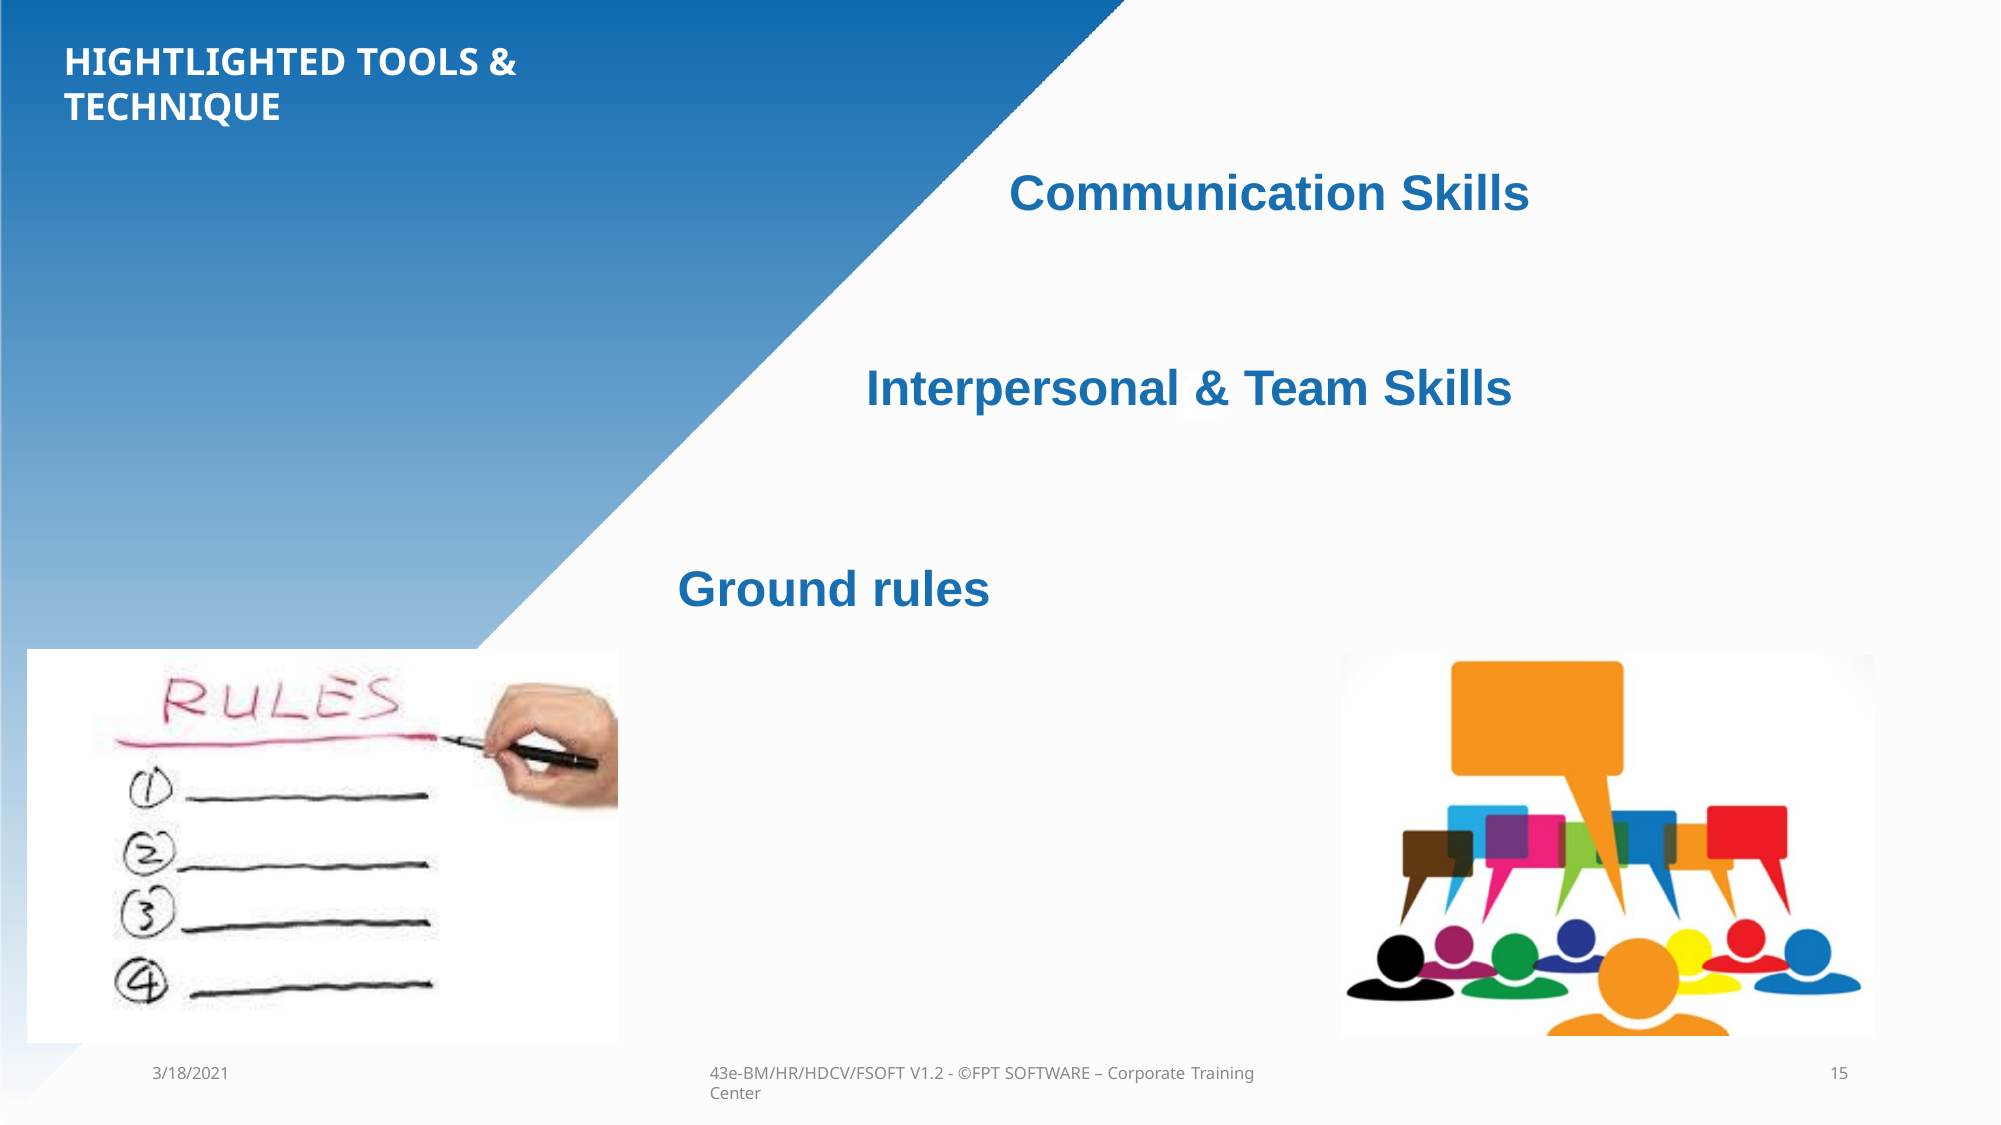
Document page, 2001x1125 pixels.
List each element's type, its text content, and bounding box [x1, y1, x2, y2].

slide_number 15 [1823, 1059, 1857, 1125]
title Communication Skills [1128, 158, 1535, 349]
picture [1342, 655, 1875, 1037]
slide_number 43e-BM/HR/HDCV/FSOFT V1.2 - ©FPT SOFTWARE – Corporate Training Center [1128, 1059, 1294, 1125]
text_box Interpersonal & Team Skills Ground rules [1128, 353, 1521, 617]
picture [0, 0, 1126, 1125]
